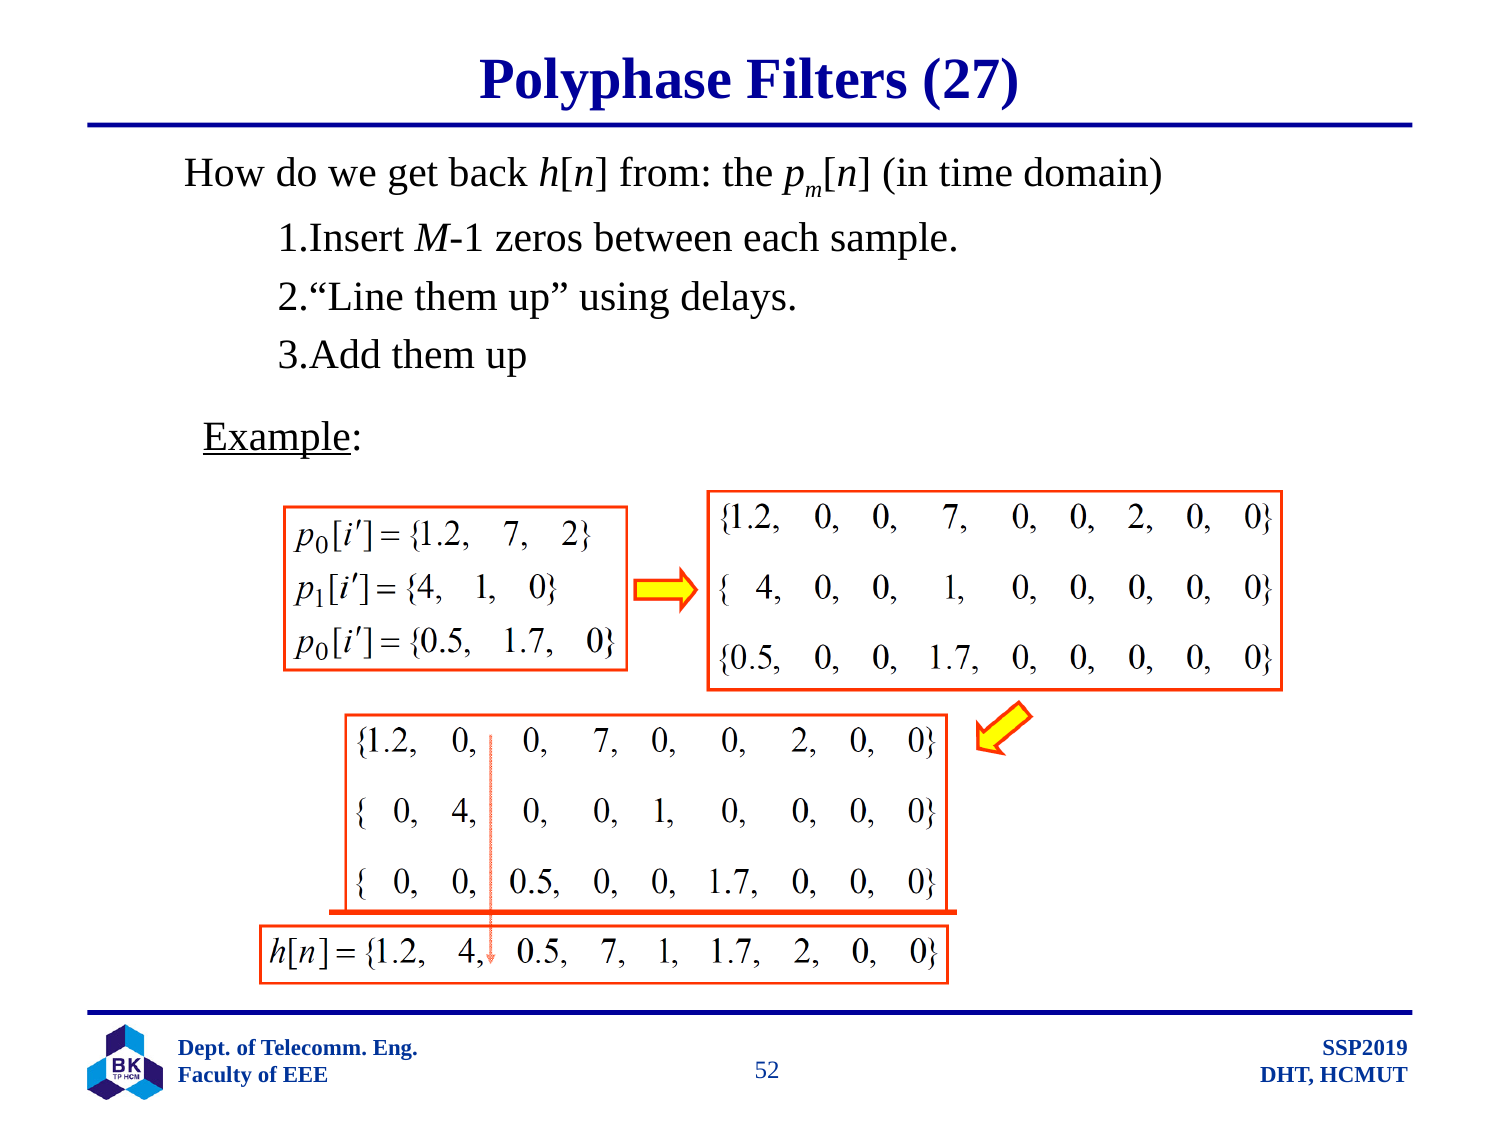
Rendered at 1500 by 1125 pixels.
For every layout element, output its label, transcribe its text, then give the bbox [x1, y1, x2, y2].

slide_number 52 [424, 1037, 976, 1101]
list How do we get back h[n] from: the pm[n] (in time domain) Insert M-1 zeros between each sample. “Line them up” using delays. Add them up Example: [112, 137, 1388, 988]
title Polyphase Filters (27) [0, 37, 1500, 113]
picture [87, 1024, 163, 1100]
picture [254, 487, 1289, 988]
